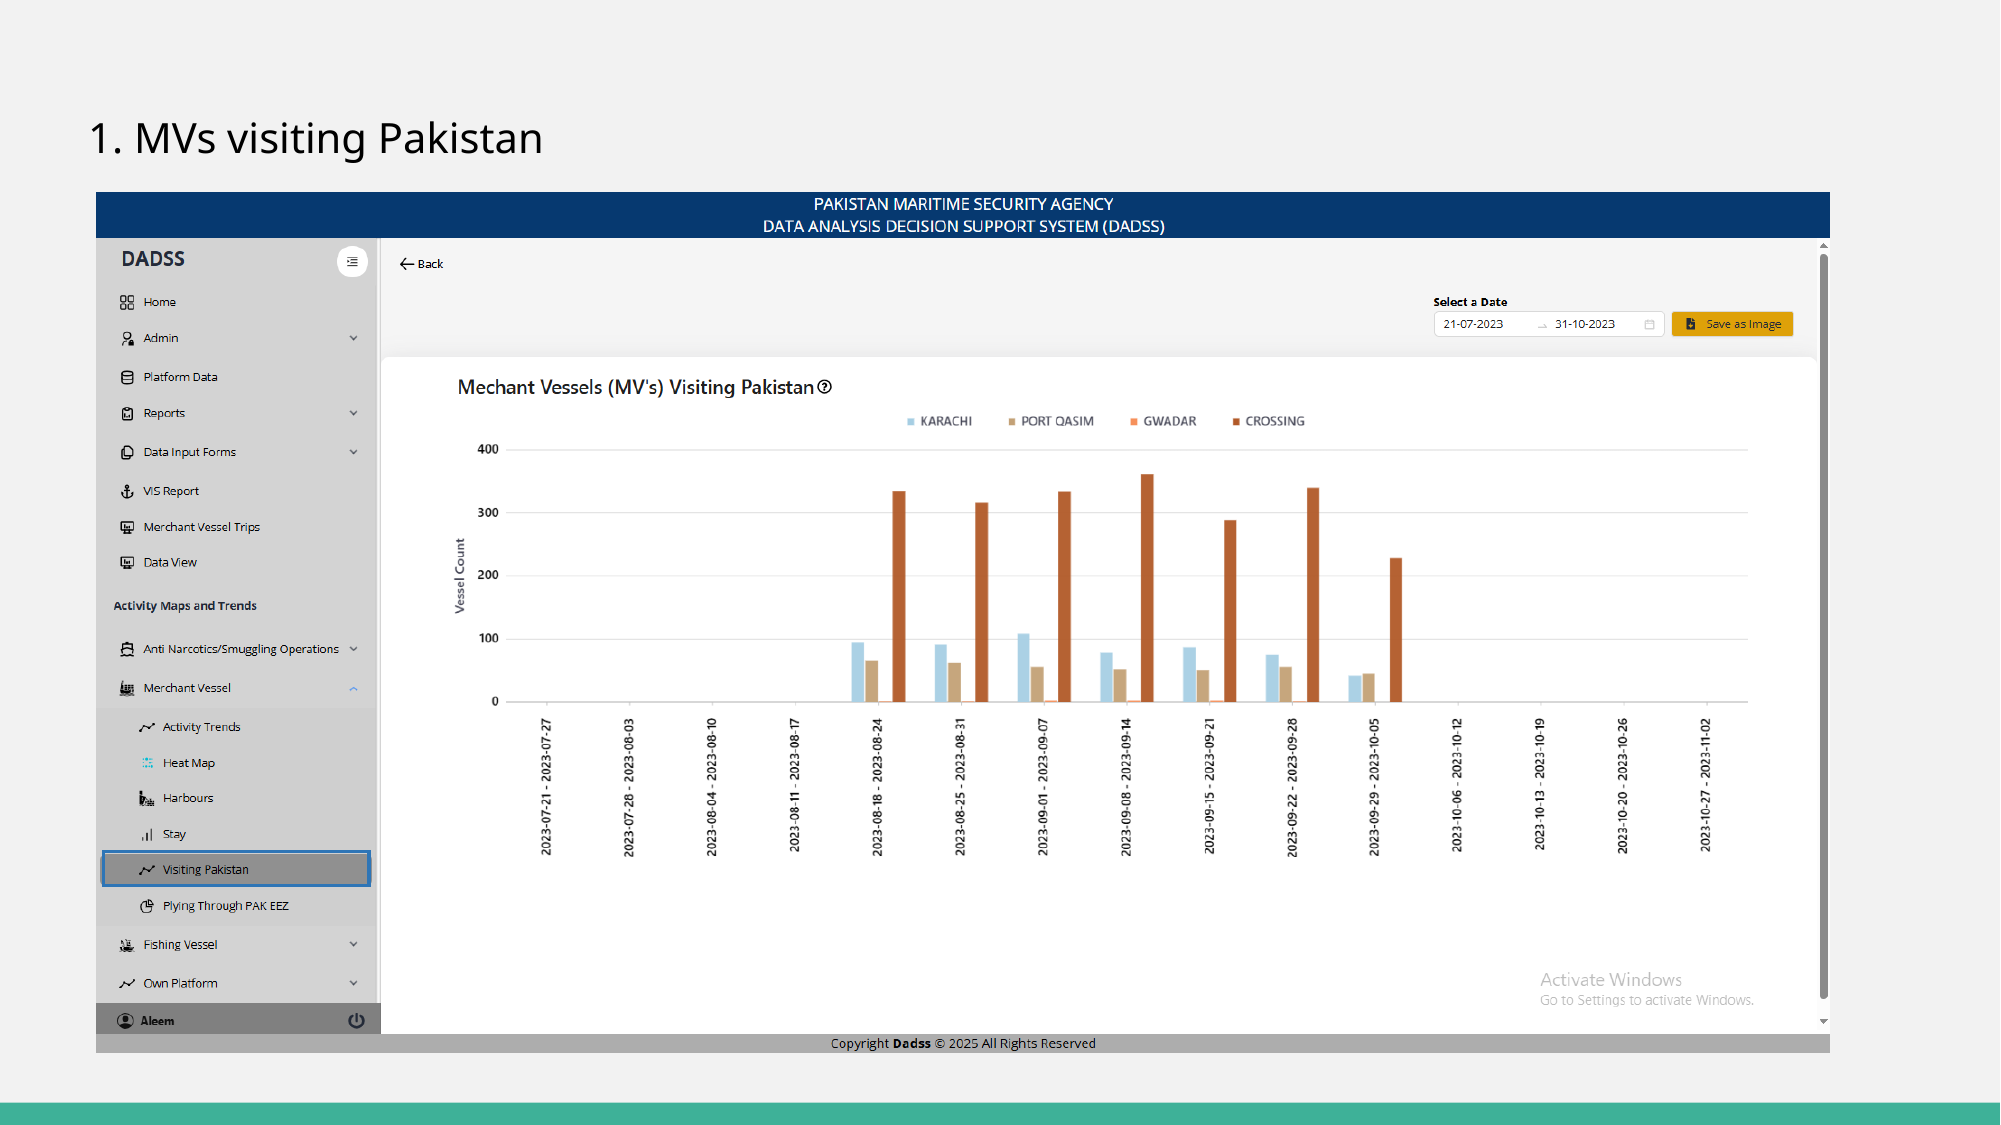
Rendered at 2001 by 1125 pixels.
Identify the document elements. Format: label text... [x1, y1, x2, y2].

picture [96, 192, 1830, 1053]
title 1. MVs visiting Pakistan [68, 97, 1932, 223]
text_box [0, 1102, 2000, 1125]
